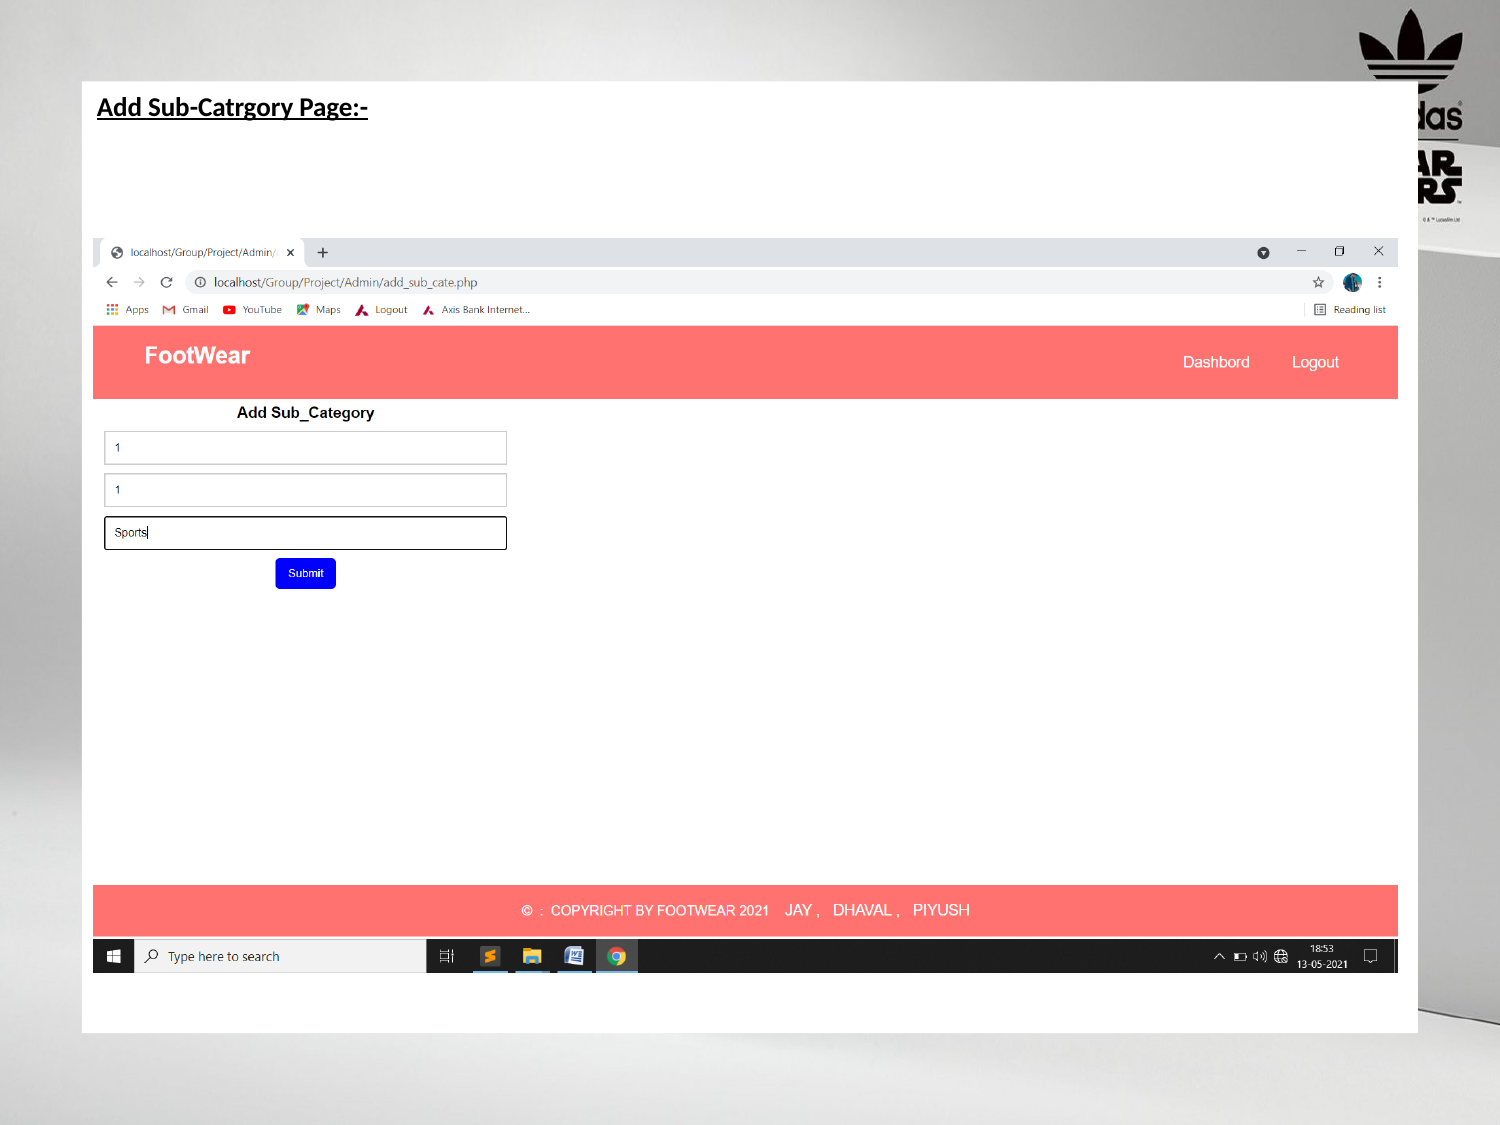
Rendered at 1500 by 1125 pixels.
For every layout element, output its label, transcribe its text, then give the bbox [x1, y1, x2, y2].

picture [0, 0, 1500, 1125]
text_box Add Sub-Catrgory Page:- [81, 81, 1418, 1034]
